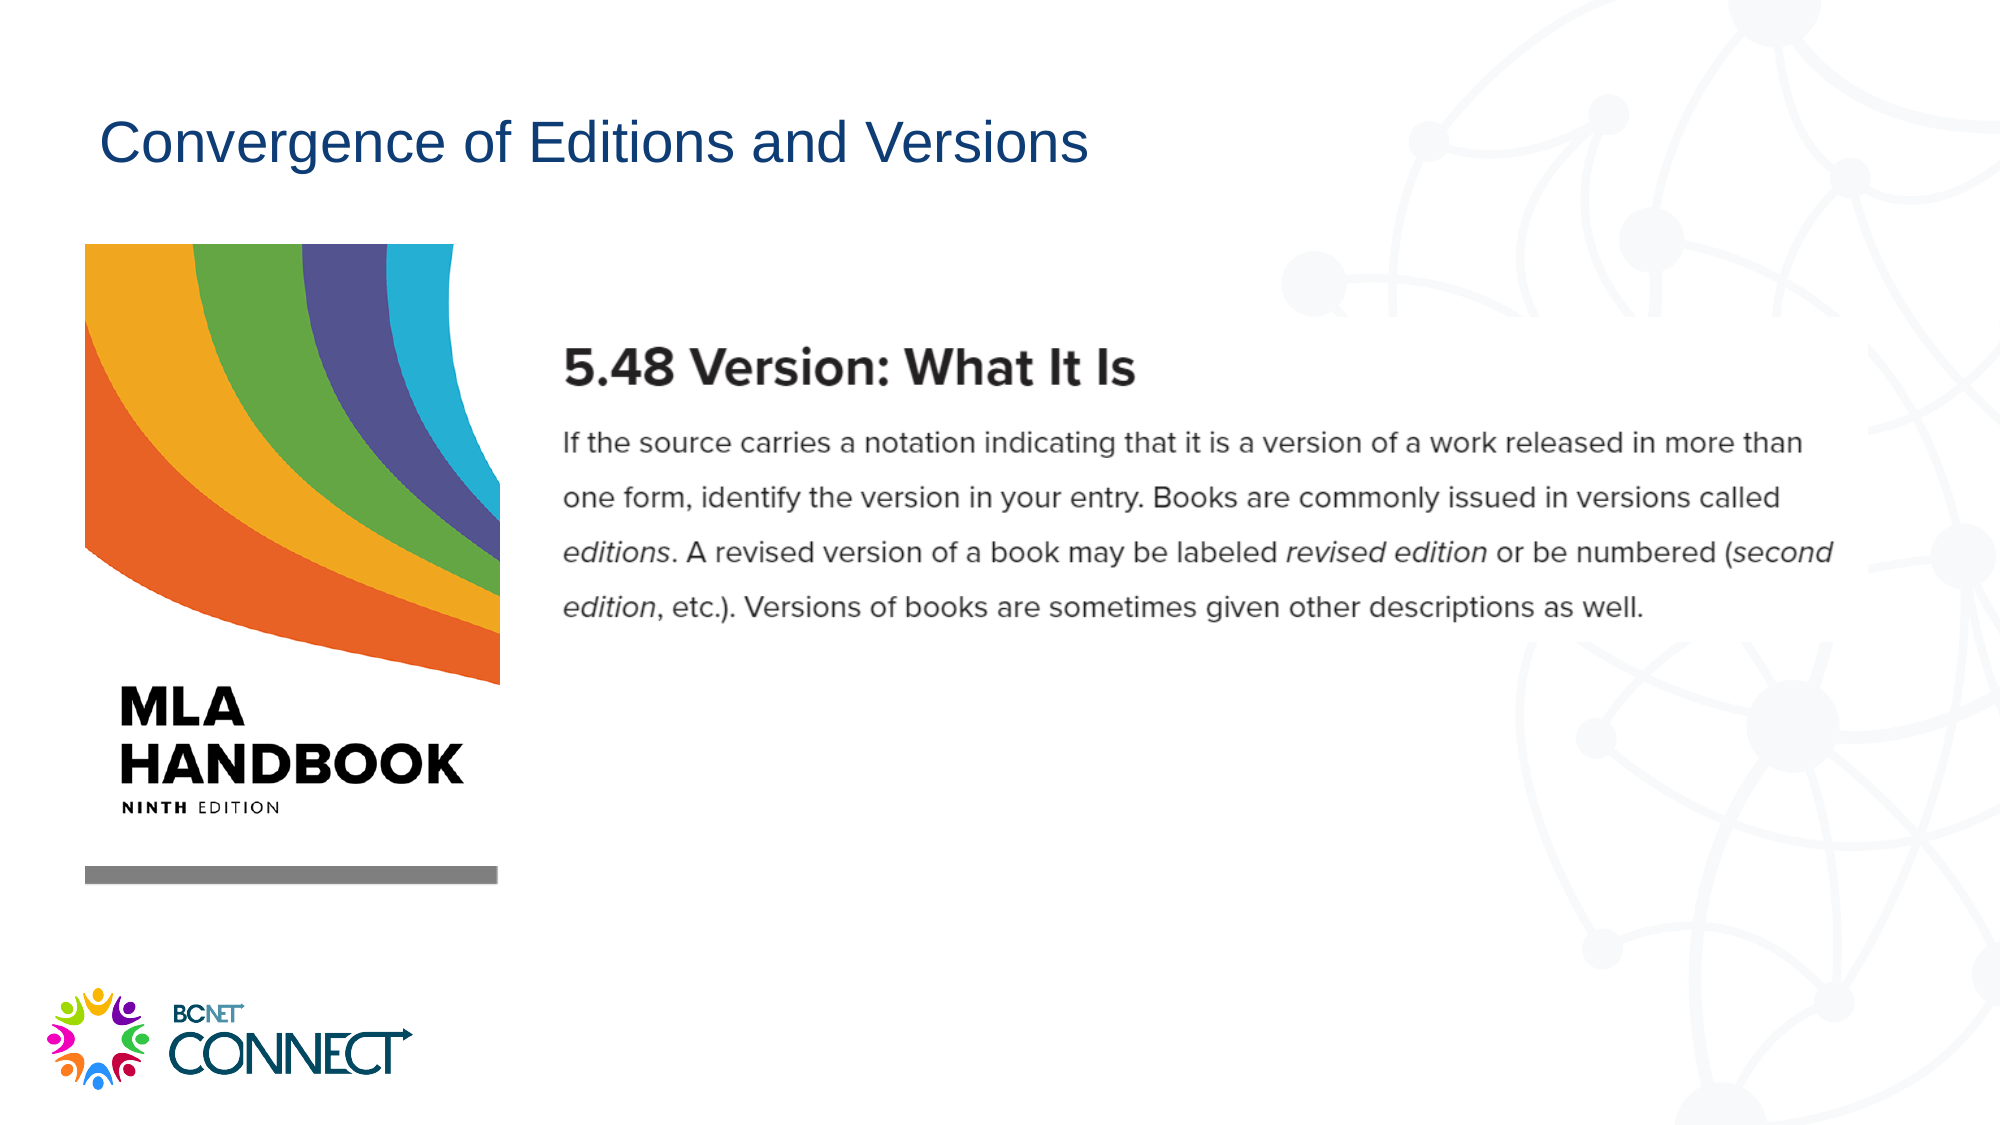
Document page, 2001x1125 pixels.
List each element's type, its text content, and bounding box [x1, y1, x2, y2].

title Convergence of Editions and Versions [99, 44, 1900, 233]
picture [47, 988, 413, 1090]
picture [85, 244, 500, 866]
picture [525, 0, 2000, 1125]
